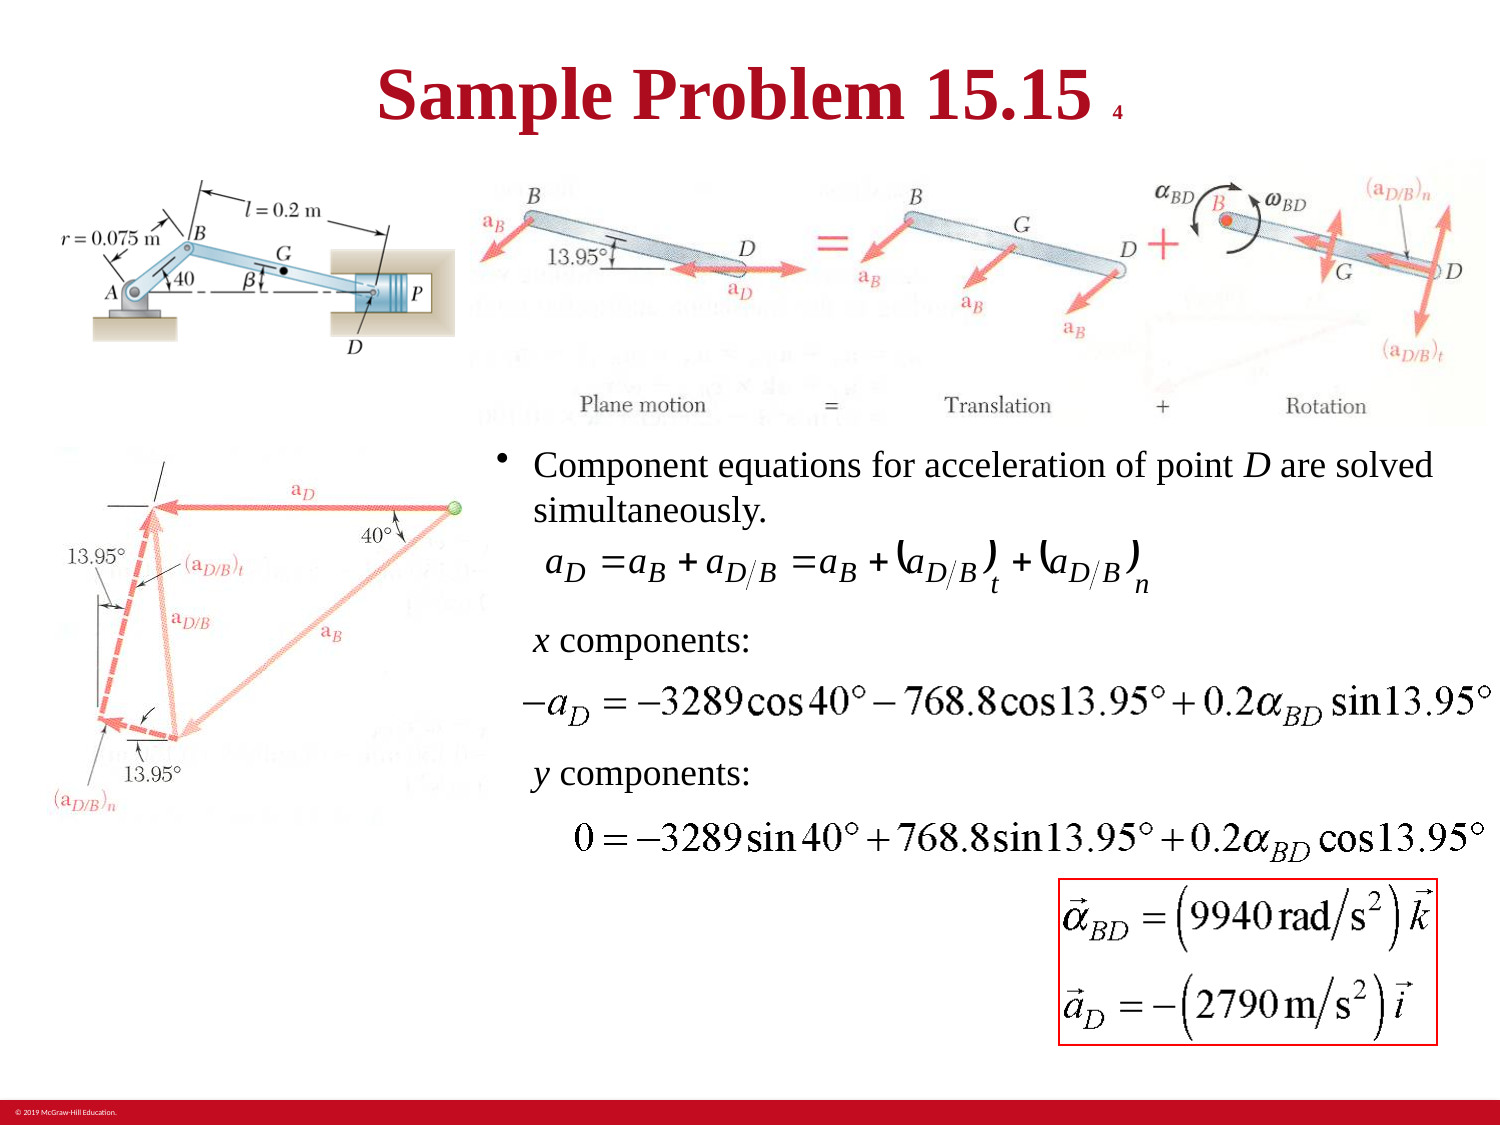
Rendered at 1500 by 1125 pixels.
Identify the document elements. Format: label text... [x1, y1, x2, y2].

picture [518, 676, 1496, 733]
text_box x components: [492, 607, 844, 668]
text_box Component equations for acceleration of point D are solved simultaneously. [481, 432, 1500, 537]
picture [60, 179, 456, 362]
text_box y components: [492, 740, 823, 800]
picture [470, 158, 1486, 426]
title Sample Problem 15.15 4 [75, 37, 1425, 138]
picture [1057, 877, 1440, 1048]
picture [570, 811, 1489, 870]
picture [46, 447, 488, 825]
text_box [541, 539, 1155, 599]
